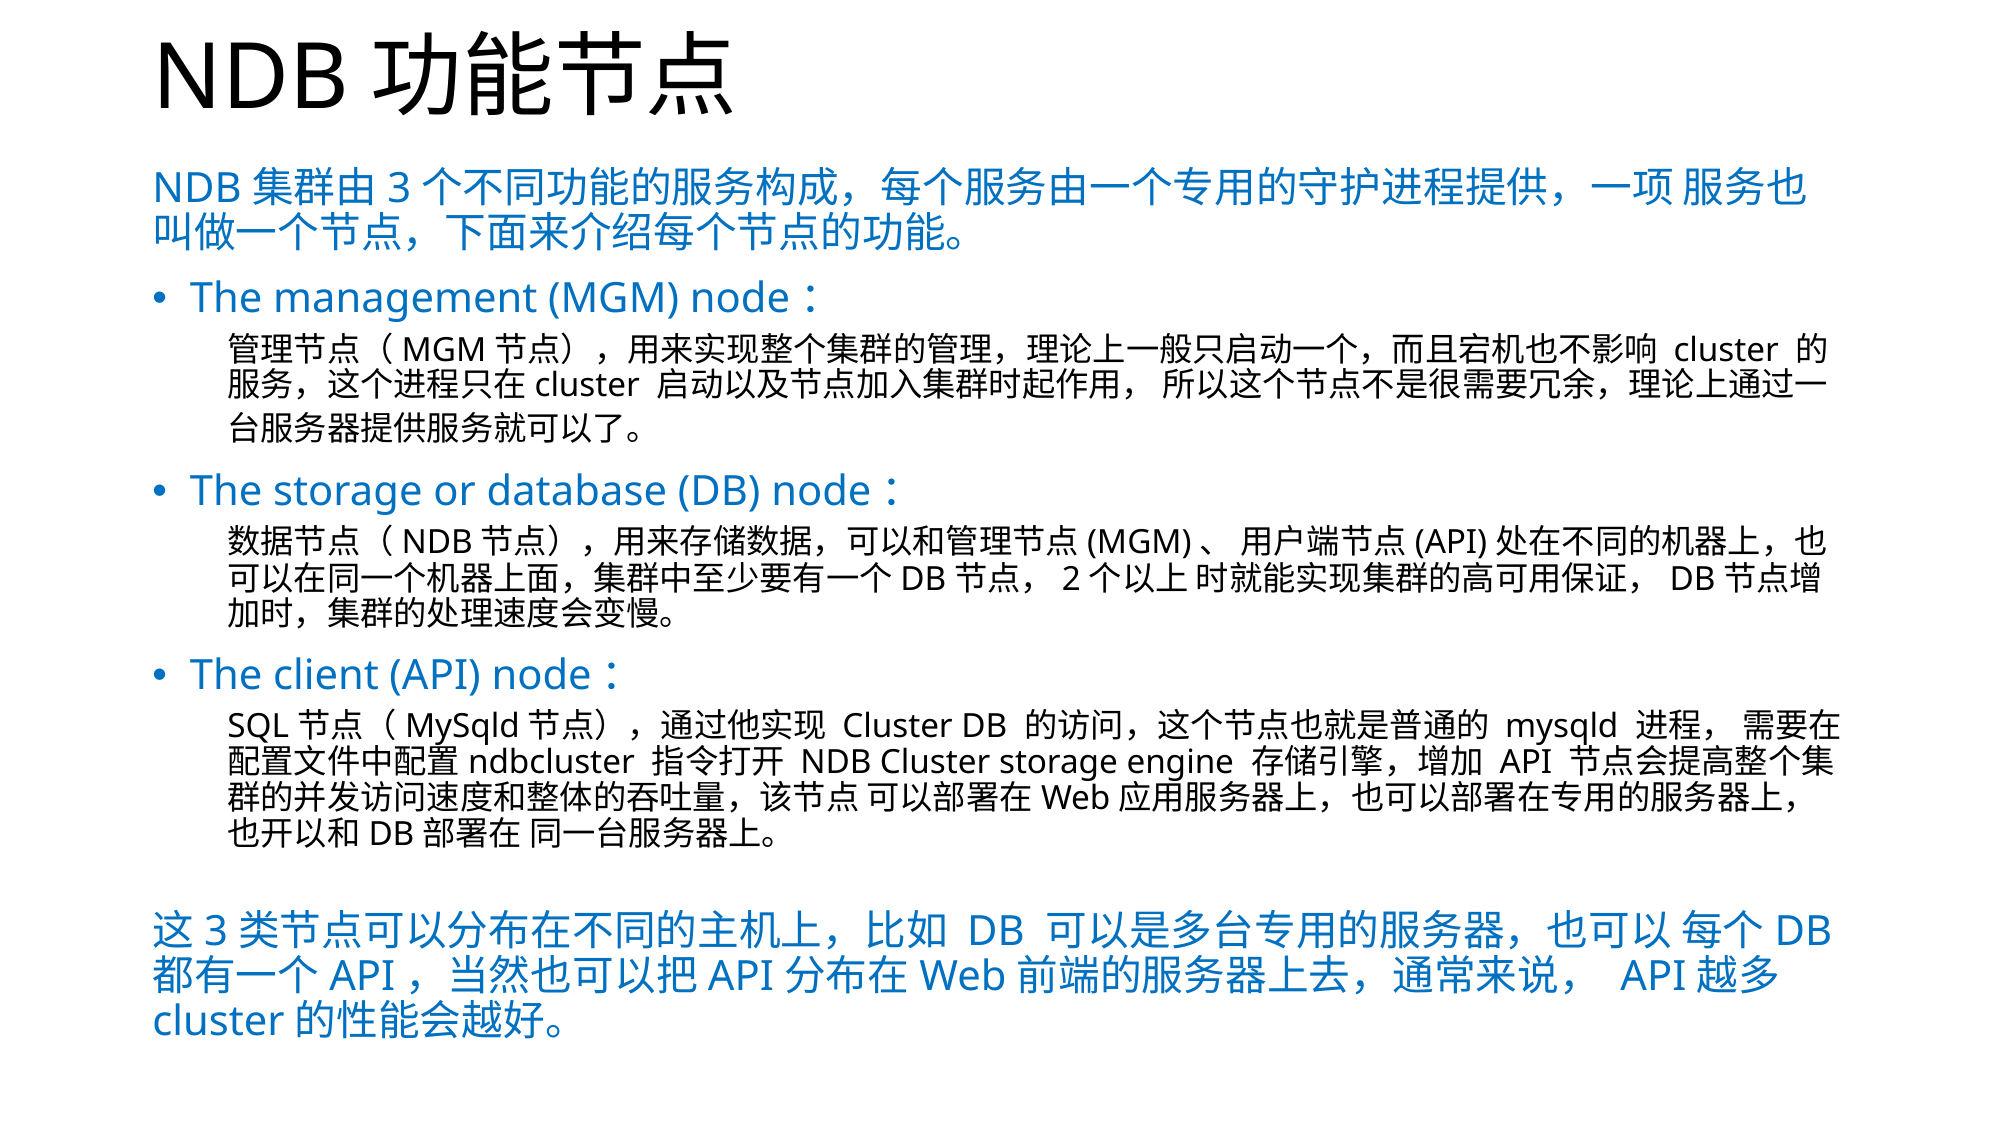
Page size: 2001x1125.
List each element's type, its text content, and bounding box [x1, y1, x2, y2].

title NDB功能节点 [137, 0, 1863, 158]
list NDB集群由3个不同功能的服务构成，每个服务由一个专用的守护进程提供，一项 服务也叫做一个节点，下面来介绍每个节点的功能。 The management (MGM) node： 管理节点（MGM节点），用来实现整个集群的管理，理论上一般只启动一个，而且宕机也不影响 cluster 的服务，这个进程只在cluster 启动以及节点加入集群时起作用， 所以这个节点不是很需要冗余，理论上通过一台服务器提供服务就可以了。 The storage or database (DB) node： 数据节点（NDB节点），用来存储数据，可以和管理节点(MGM)、 用户端节点(API)处在不同的机器上，也可以在同一个机器上面，集群中至少要有一个DB节点，2个以上 时就能实现集群的高可用保证，DB节点增加时，集群的处理速度会变慢。 The client (API) node： SQL节点（MySqld节点），通过他实现 Cluster DB 的访问，这个节点也就是普通的 mysqld 进程， 需要在配置文件中配置ndbcluster 指令打开 NDB Cluster storage engine 存储引擎，增加 API 节点会提高整个集群的并发访问速度和整体的吞吐量，该节点 可以部署在Web应用服务器上，也可以部署在专用的服务器上，也开以和DB部署在 同一台服务器上。 这3类节点可以分布在不同的主机上，比如 DB 可以是多台专用的服务器，也可以 每个DB都有一个API，当然也可以把API分布在Web前端的服务器上去，通常来说， API越多cluster的性能会越好。 [137, 158, 1863, 1047]
